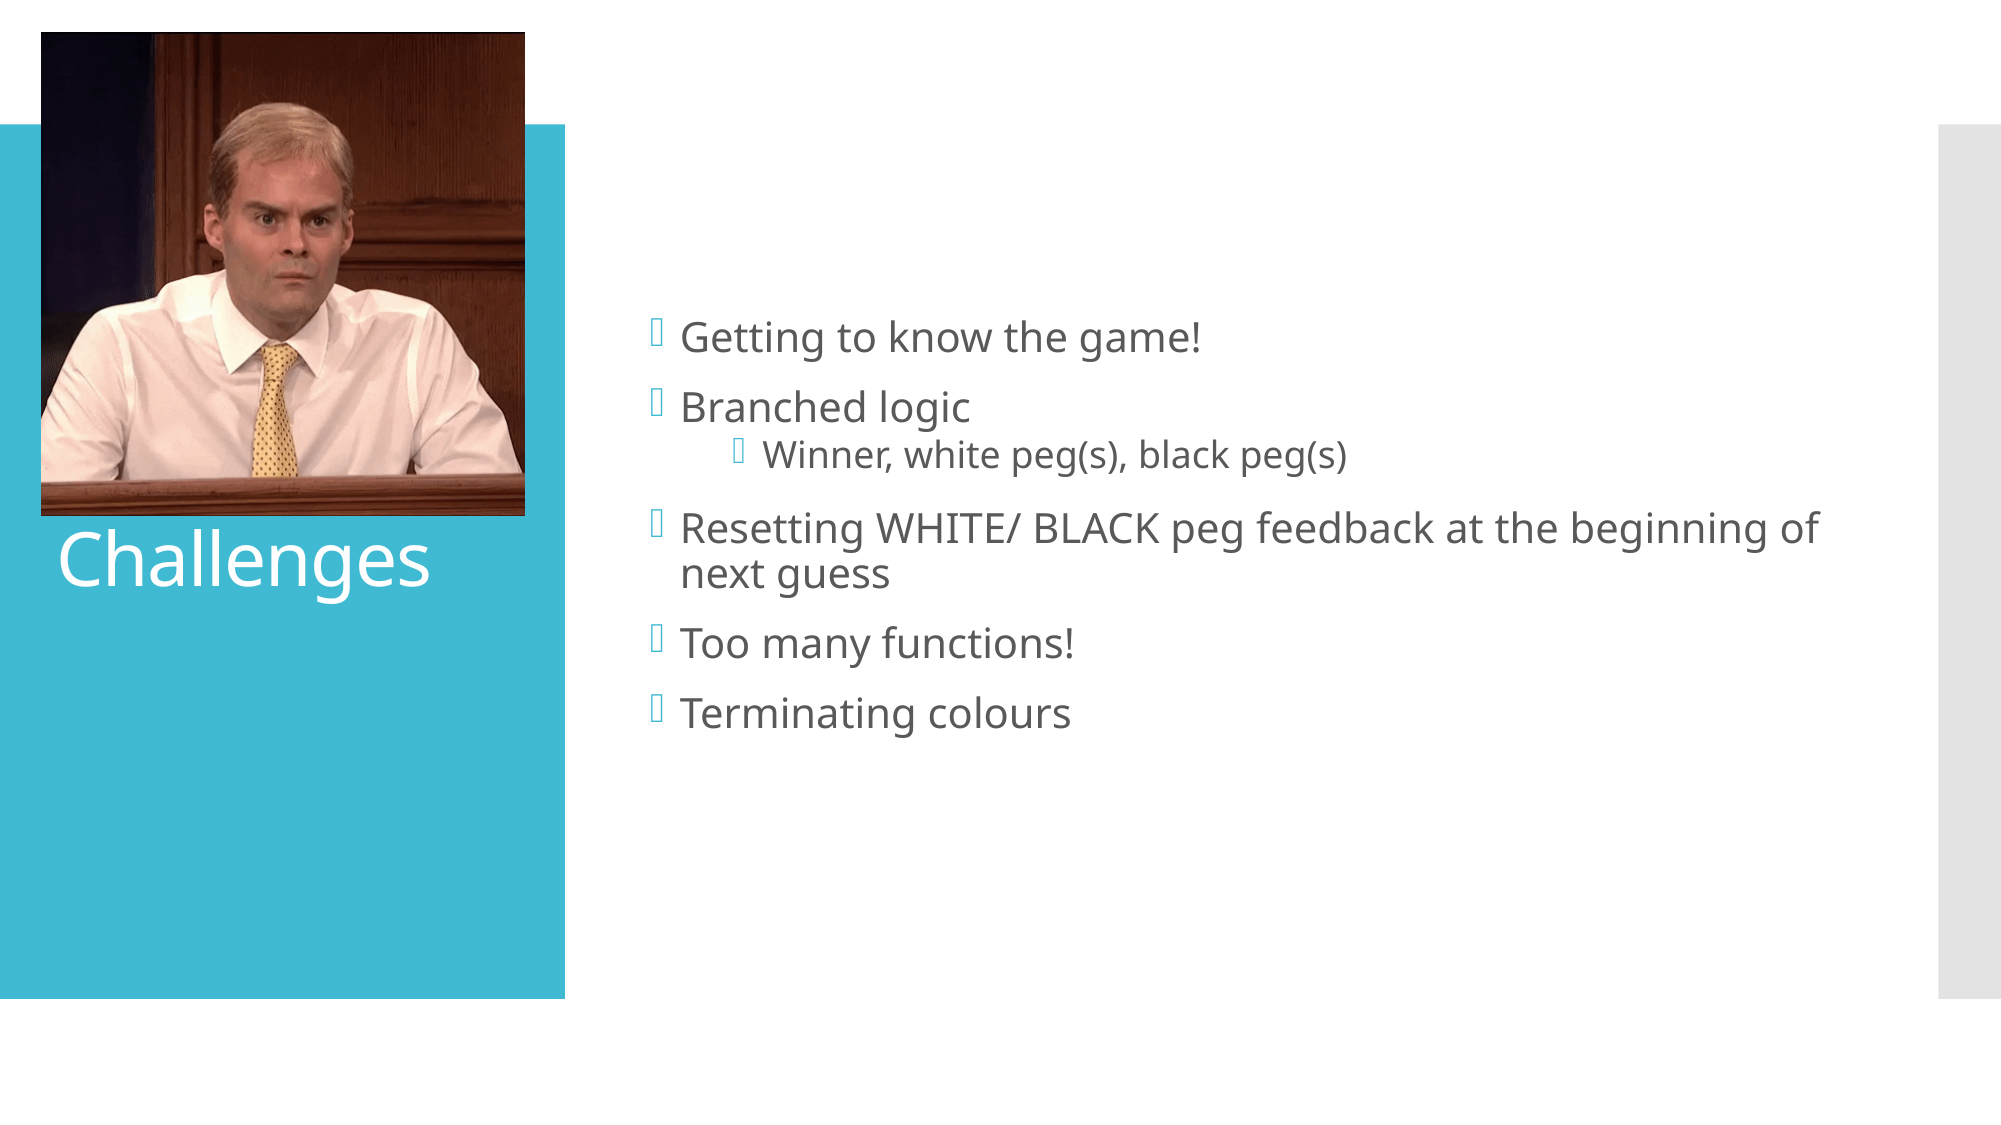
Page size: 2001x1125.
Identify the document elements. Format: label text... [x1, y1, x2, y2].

list Getting to know the game! Branched logic Winner, white peg(s), black peg(s) Resetting WHITE/ BLACK peg feedback at the beginning of next guess Too many functions! Terminating colours [634, 141, 1835, 982]
picture [41, 31, 526, 516]
title Challenges [41, 516, 525, 940]
